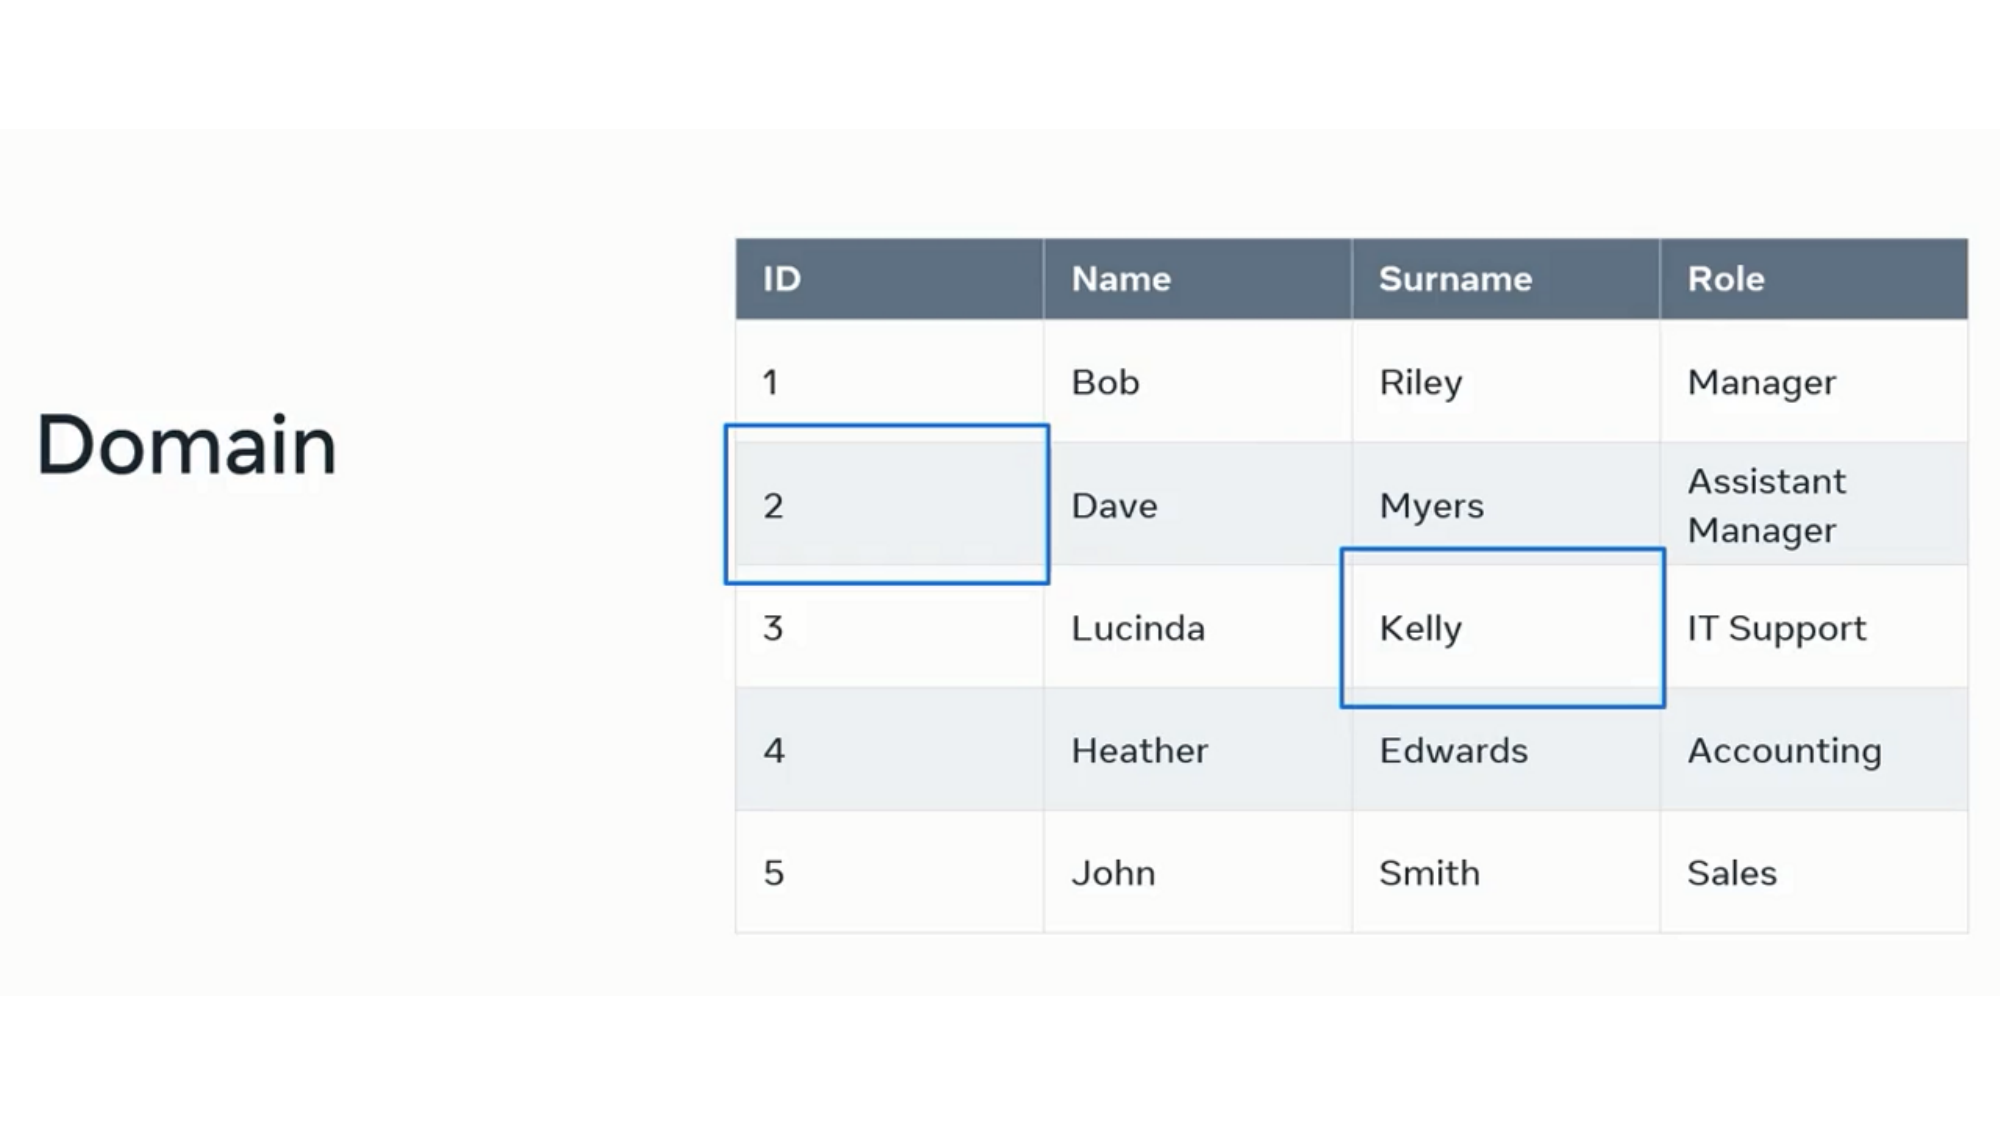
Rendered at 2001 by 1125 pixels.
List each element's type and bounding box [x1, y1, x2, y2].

picture [0, 129, 2000, 996]
